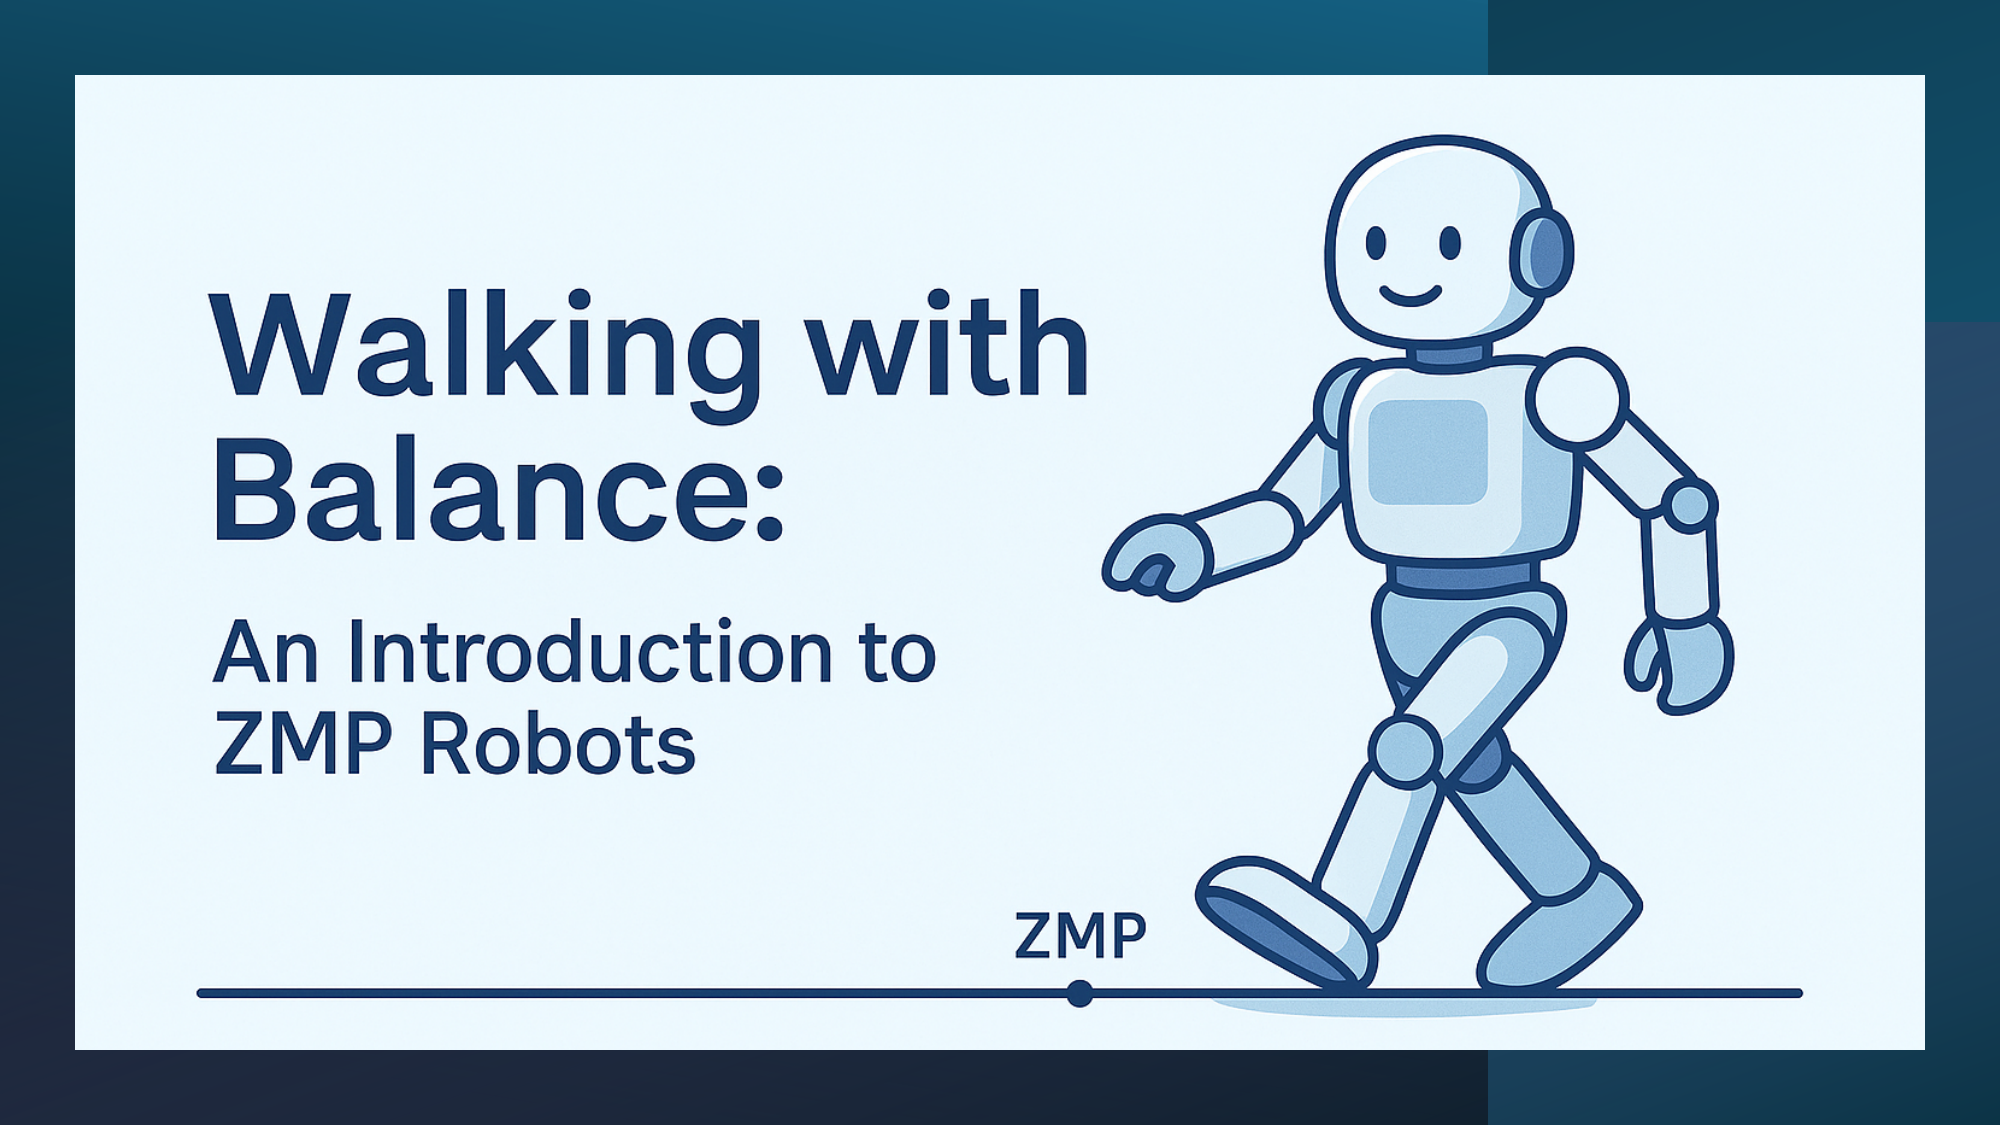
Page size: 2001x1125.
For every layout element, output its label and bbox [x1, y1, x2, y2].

text_box [0, 321, 2000, 1125]
text_box [1489, 0, 2000, 321]
text_box [0, 0, 1489, 321]
picture [74, 74, 1926, 1051]
